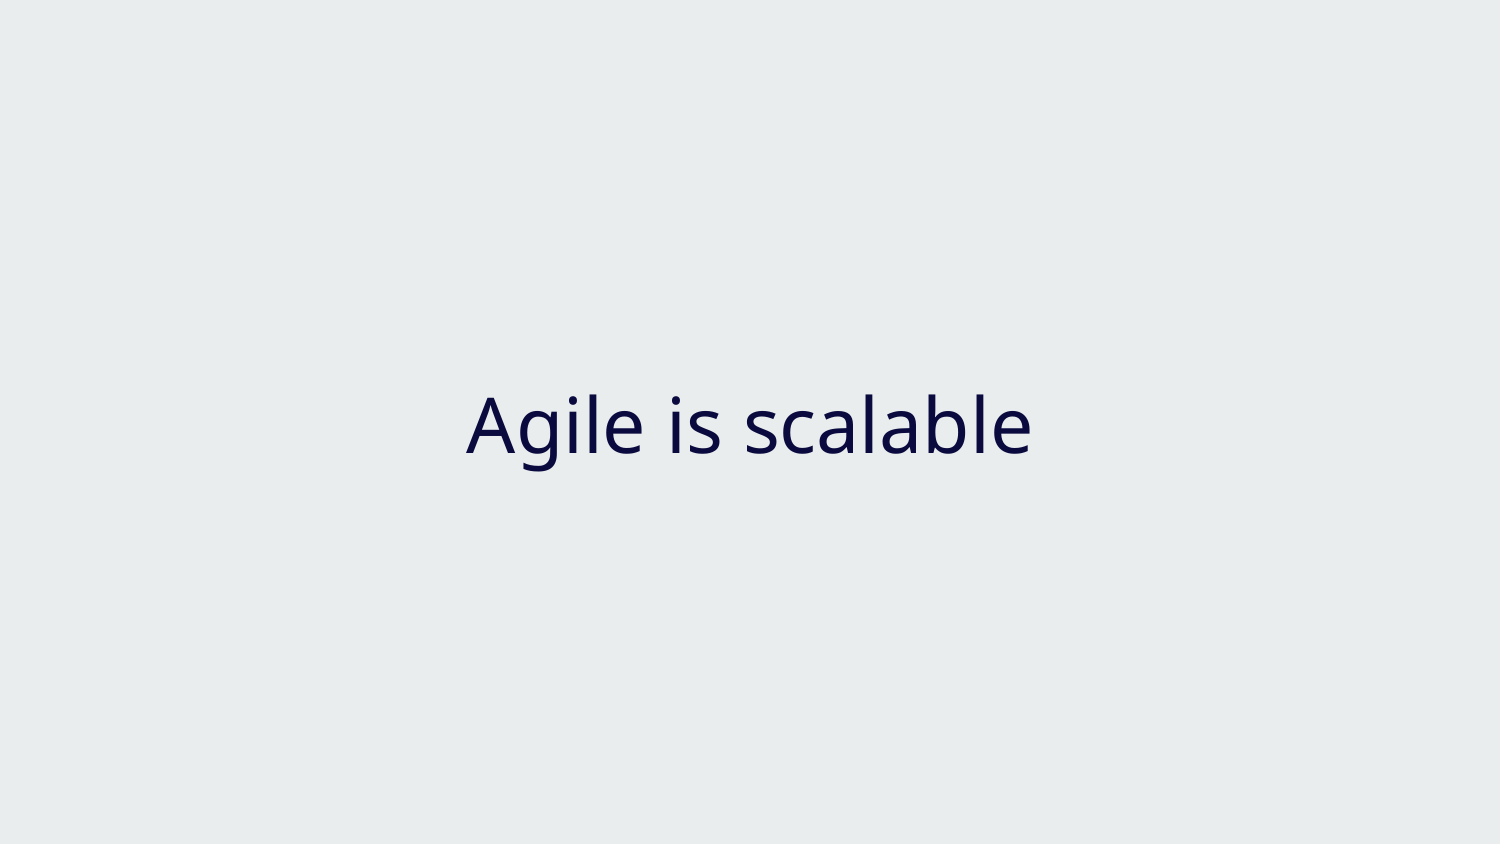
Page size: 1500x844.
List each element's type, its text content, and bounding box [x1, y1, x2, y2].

list Agile is scalable [119, 119, 1381, 712]
